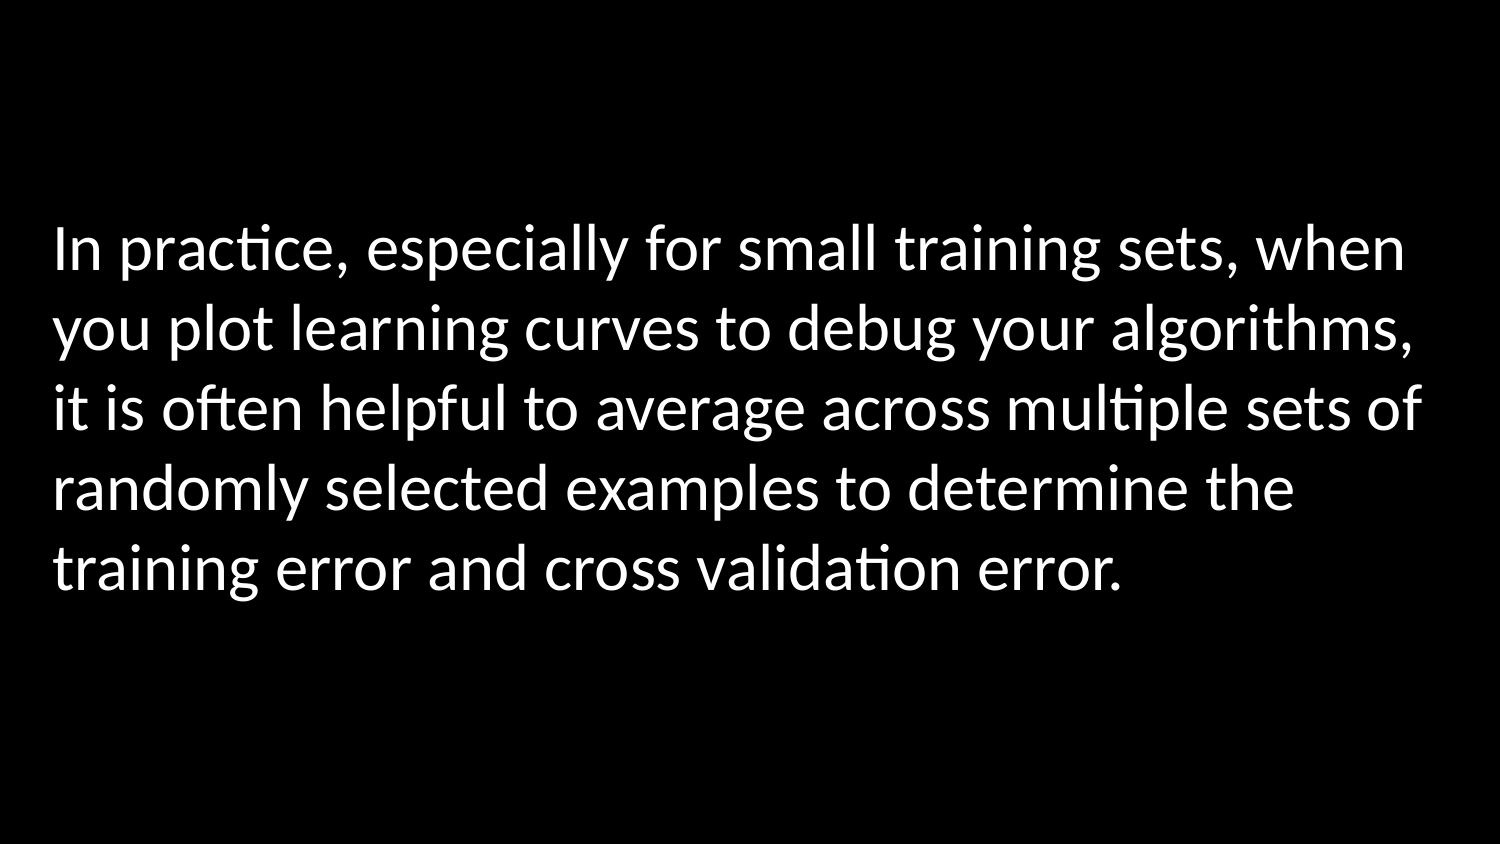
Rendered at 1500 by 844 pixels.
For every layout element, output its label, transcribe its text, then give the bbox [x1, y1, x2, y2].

text_box In practice, especially for small training sets, when you plot learning curves to debug your algorithms, it is often helpful to average across multiple sets of randomly selected examples to determine the training error and cross validation error. [37, 196, 1463, 612]
